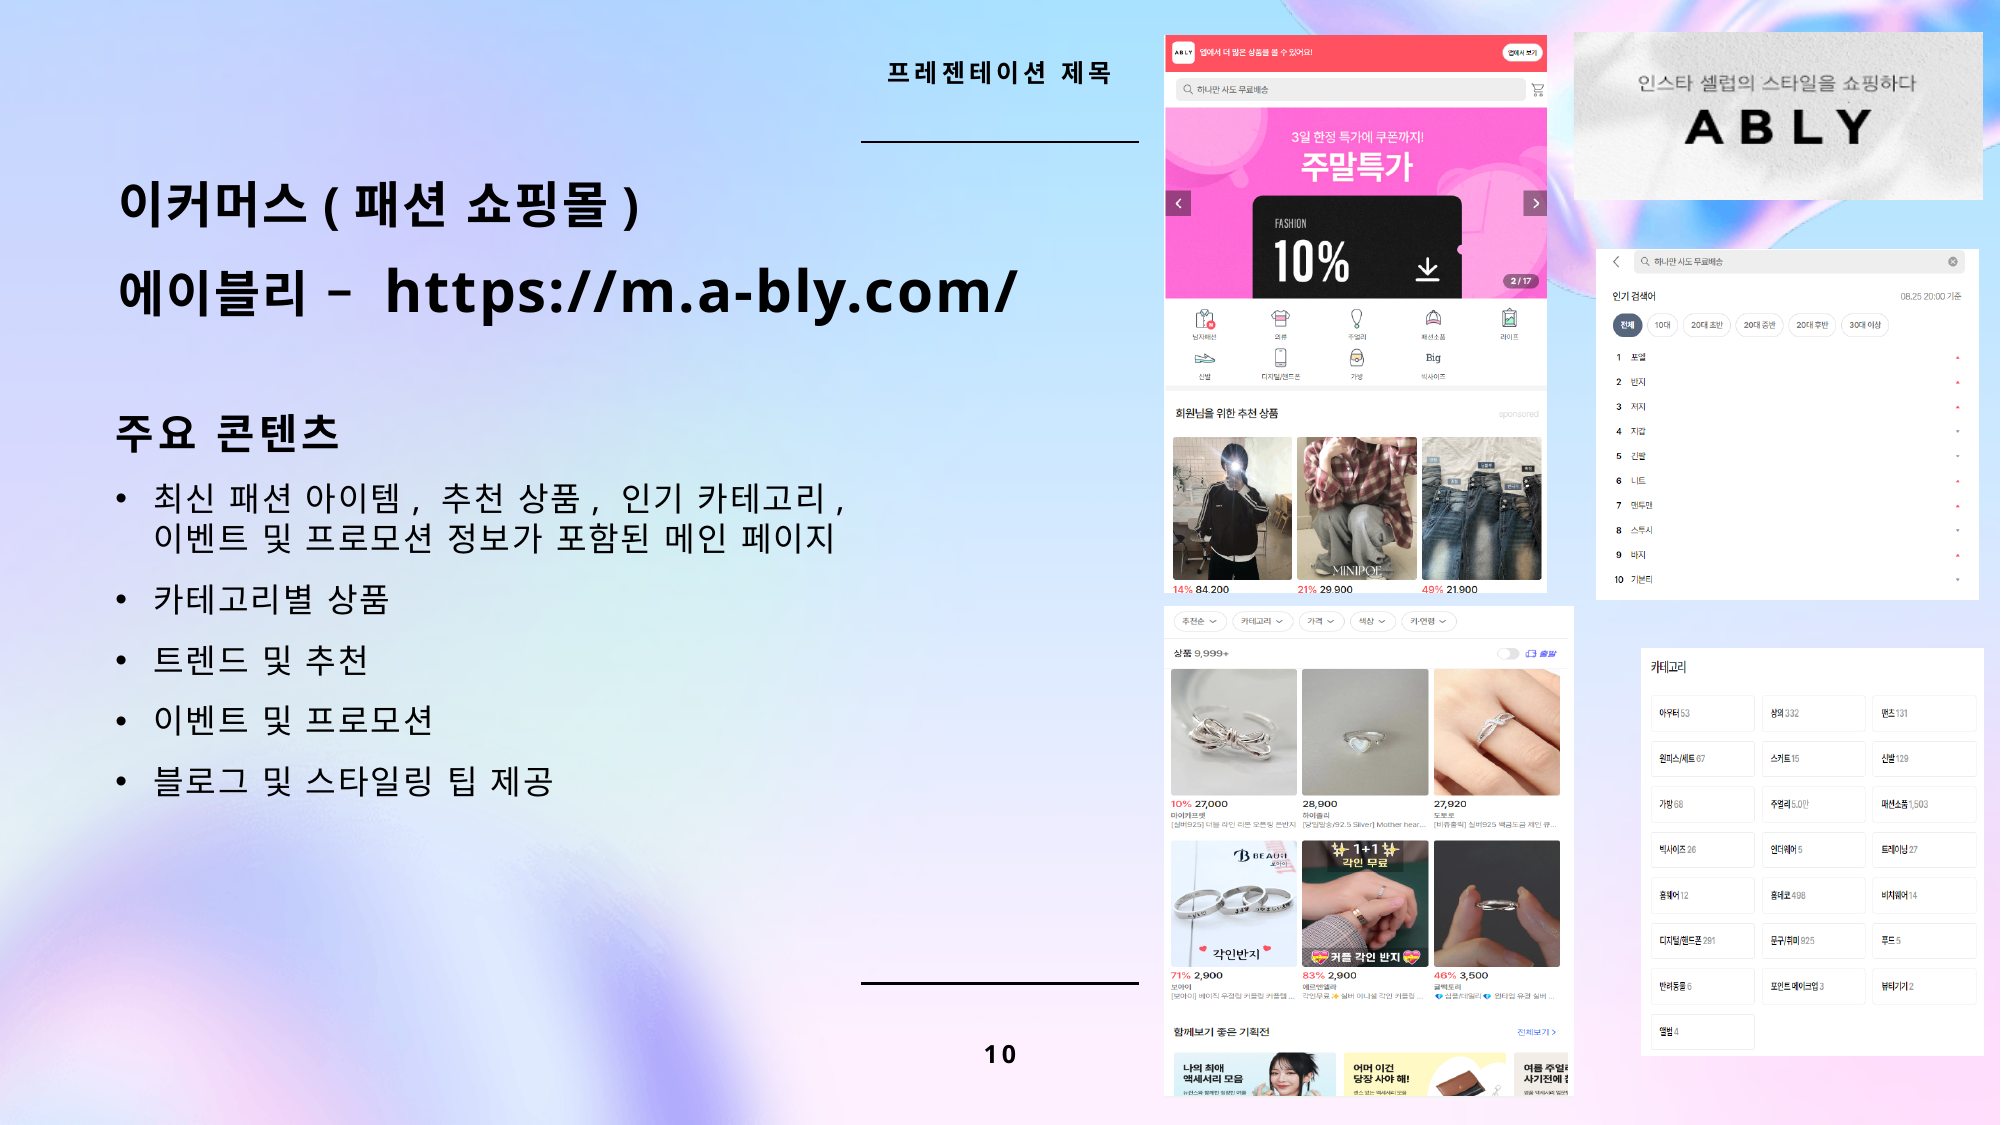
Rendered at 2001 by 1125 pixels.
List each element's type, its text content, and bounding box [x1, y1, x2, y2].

footer 프레젠테이션 제목 [662, 1, 1338, 143]
picture [0, 0, 2000, 1125]
slide_number 10 [662, 985, 1338, 1125]
list 최신 패션 아이템, 추천 상품, 인기 카테고리, 이벤트 및 프로모션 정보가 포함된 메인 페이지 카테고리별 상품 트렌드 및 추천 이벤트 및 프로모션 블로그 및 스타일링 팁 제공 [100, 471, 947, 1004]
list 주요 콘텐츠 [100, 399, 947, 460]
text_box 이커머스(패션 쇼핑몰) 에이블리 – https://m.a-bly.com/ [103, 165, 1142, 333]
